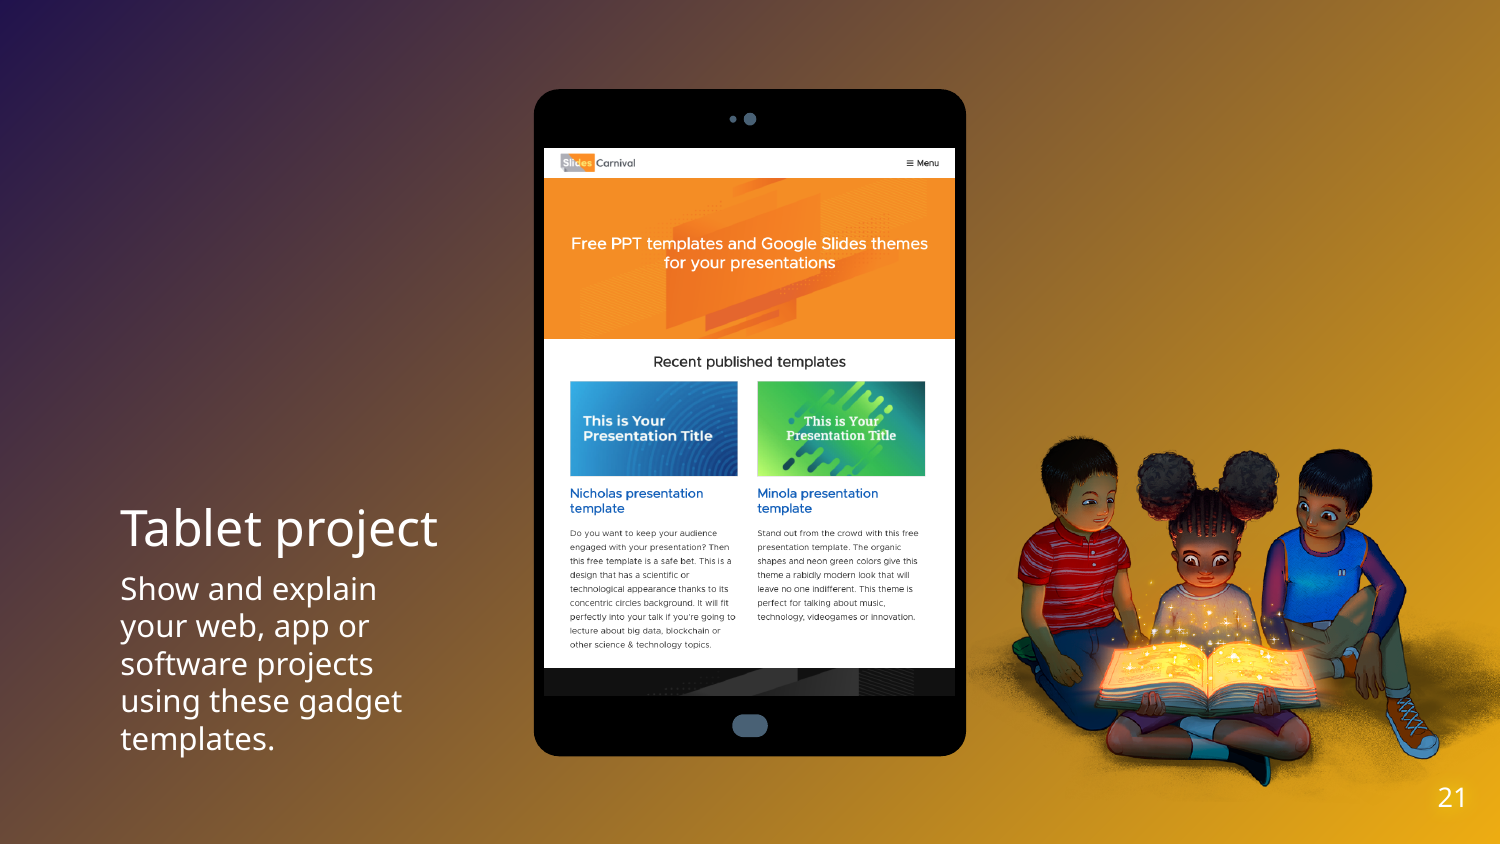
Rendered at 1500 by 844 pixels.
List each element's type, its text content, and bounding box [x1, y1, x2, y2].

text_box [533, 88, 967, 757]
slide_number ‹#› [1378, 766, 1469, 832]
picture [544, 147, 956, 696]
picture [920, 432, 1500, 806]
list Tablet project Show and explain your web, app or software projects using these gadget templates. [120, 464, 453, 757]
